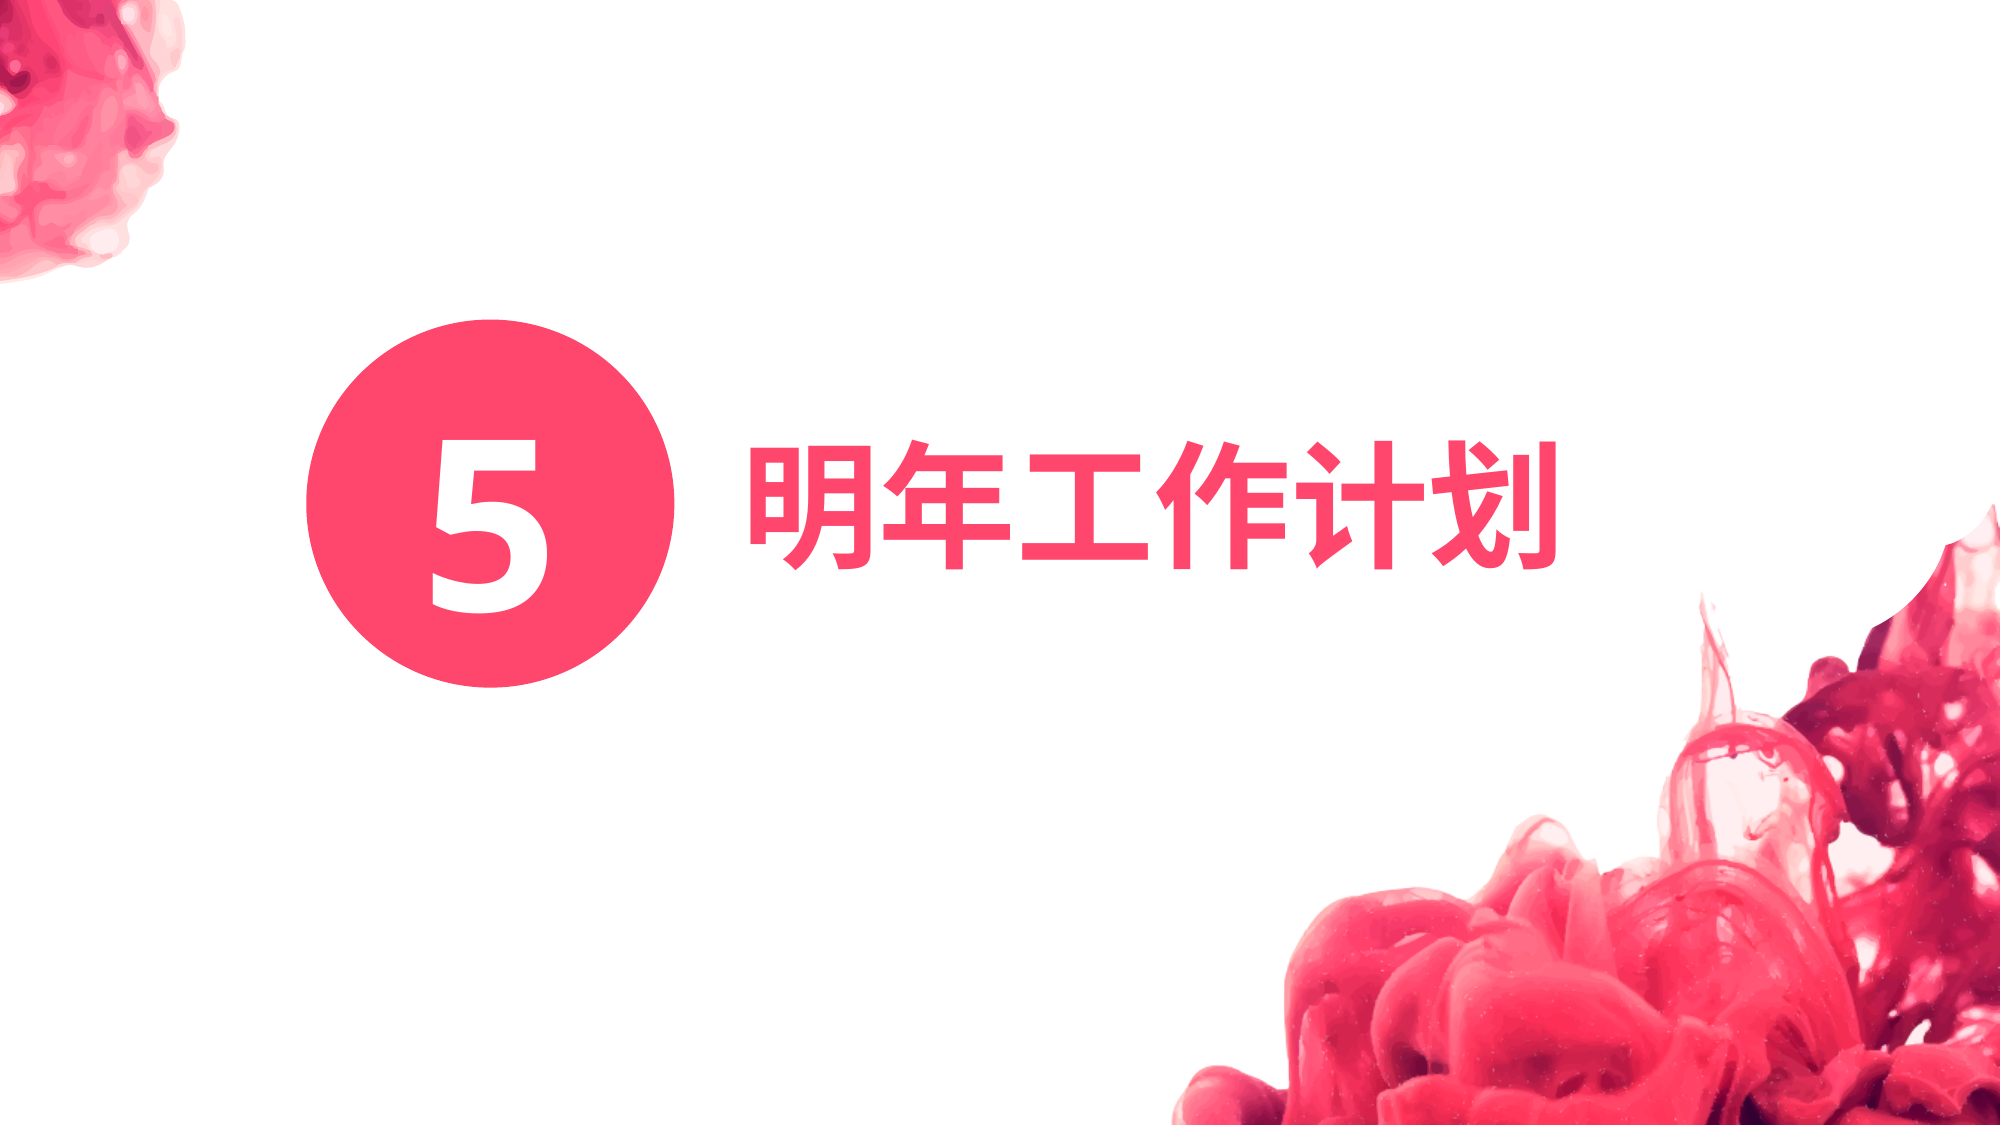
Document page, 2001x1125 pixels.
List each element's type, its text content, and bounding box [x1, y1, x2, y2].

picture [0, 0, 497, 449]
picture [1171, 504, 2000, 1125]
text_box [306, 319, 675, 688]
text_box 明年工作计划 [726, 412, 1582, 593]
